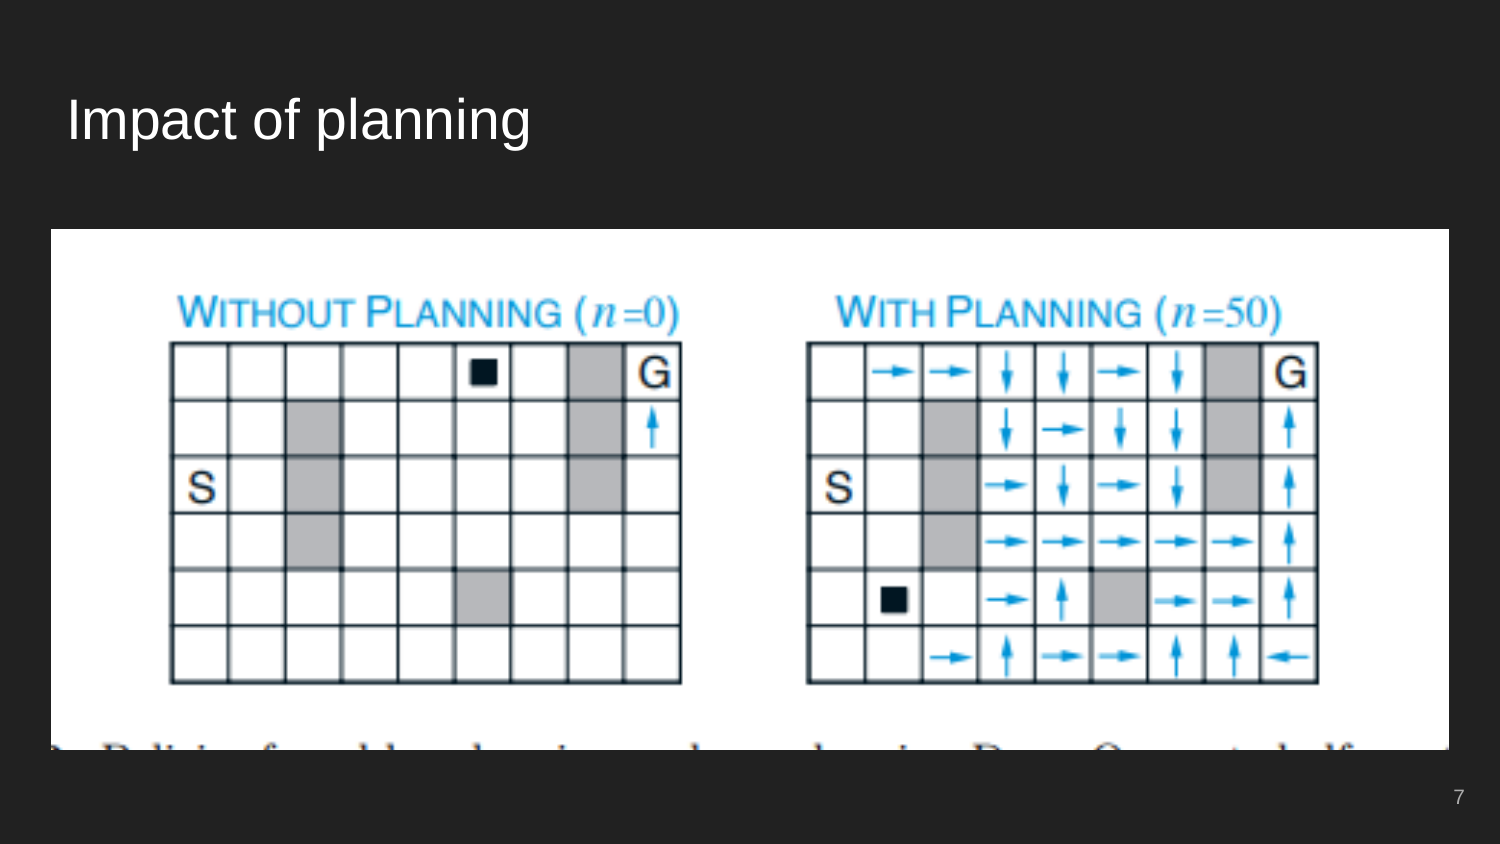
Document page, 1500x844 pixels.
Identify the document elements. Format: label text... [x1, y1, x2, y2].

slide_number ‹#› [1389, 764, 1480, 830]
title Impact of planning [51, 72, 1449, 167]
picture [50, 229, 1450, 750]
